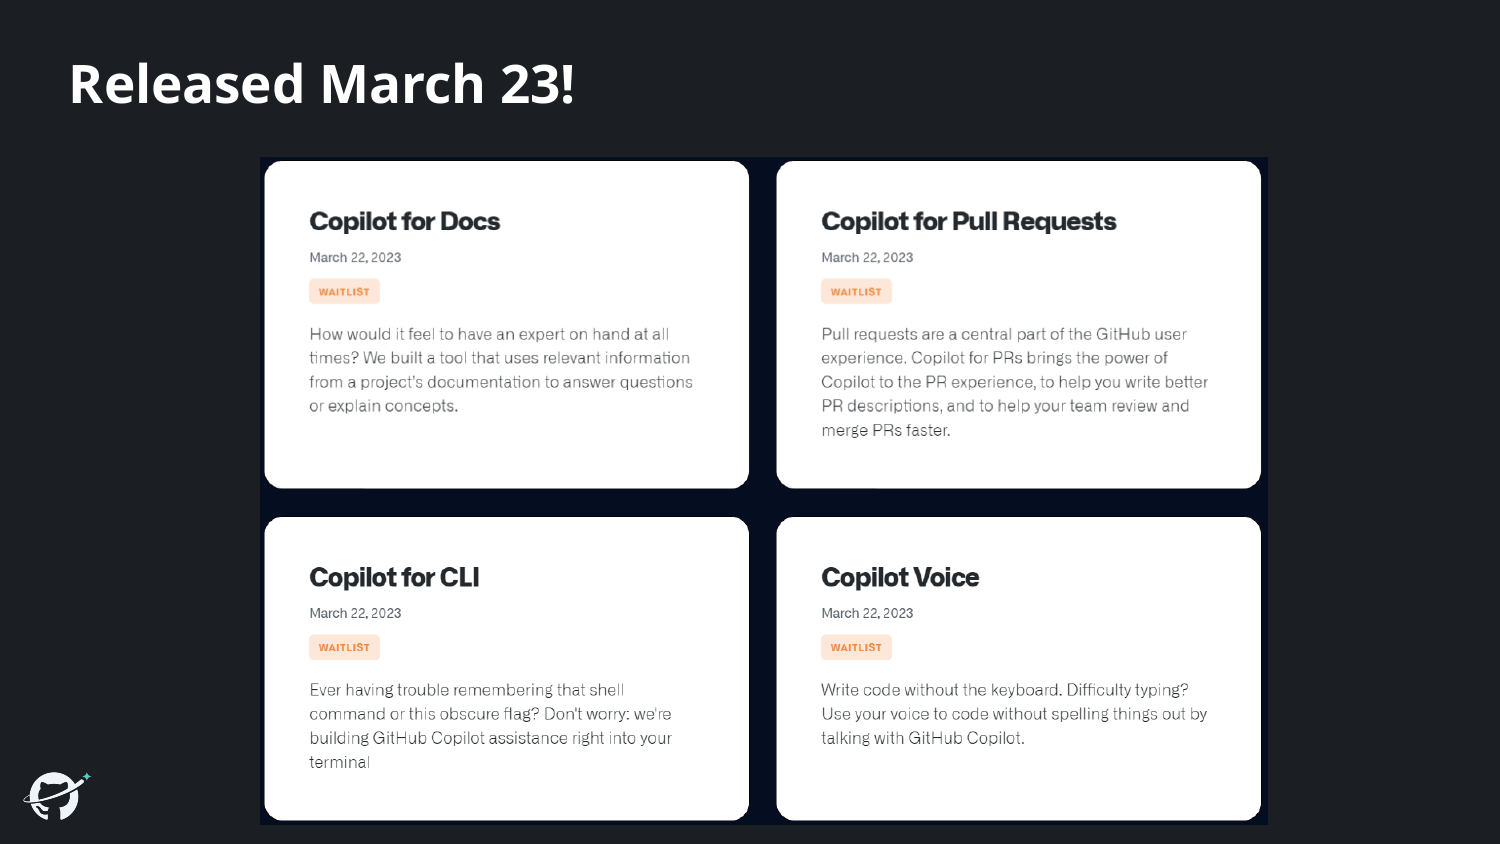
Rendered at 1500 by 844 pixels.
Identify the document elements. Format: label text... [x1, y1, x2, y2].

title Released March 23! [53, 35, 1355, 130]
picture [260, 157, 1268, 826]
picture [6, 748, 102, 844]
